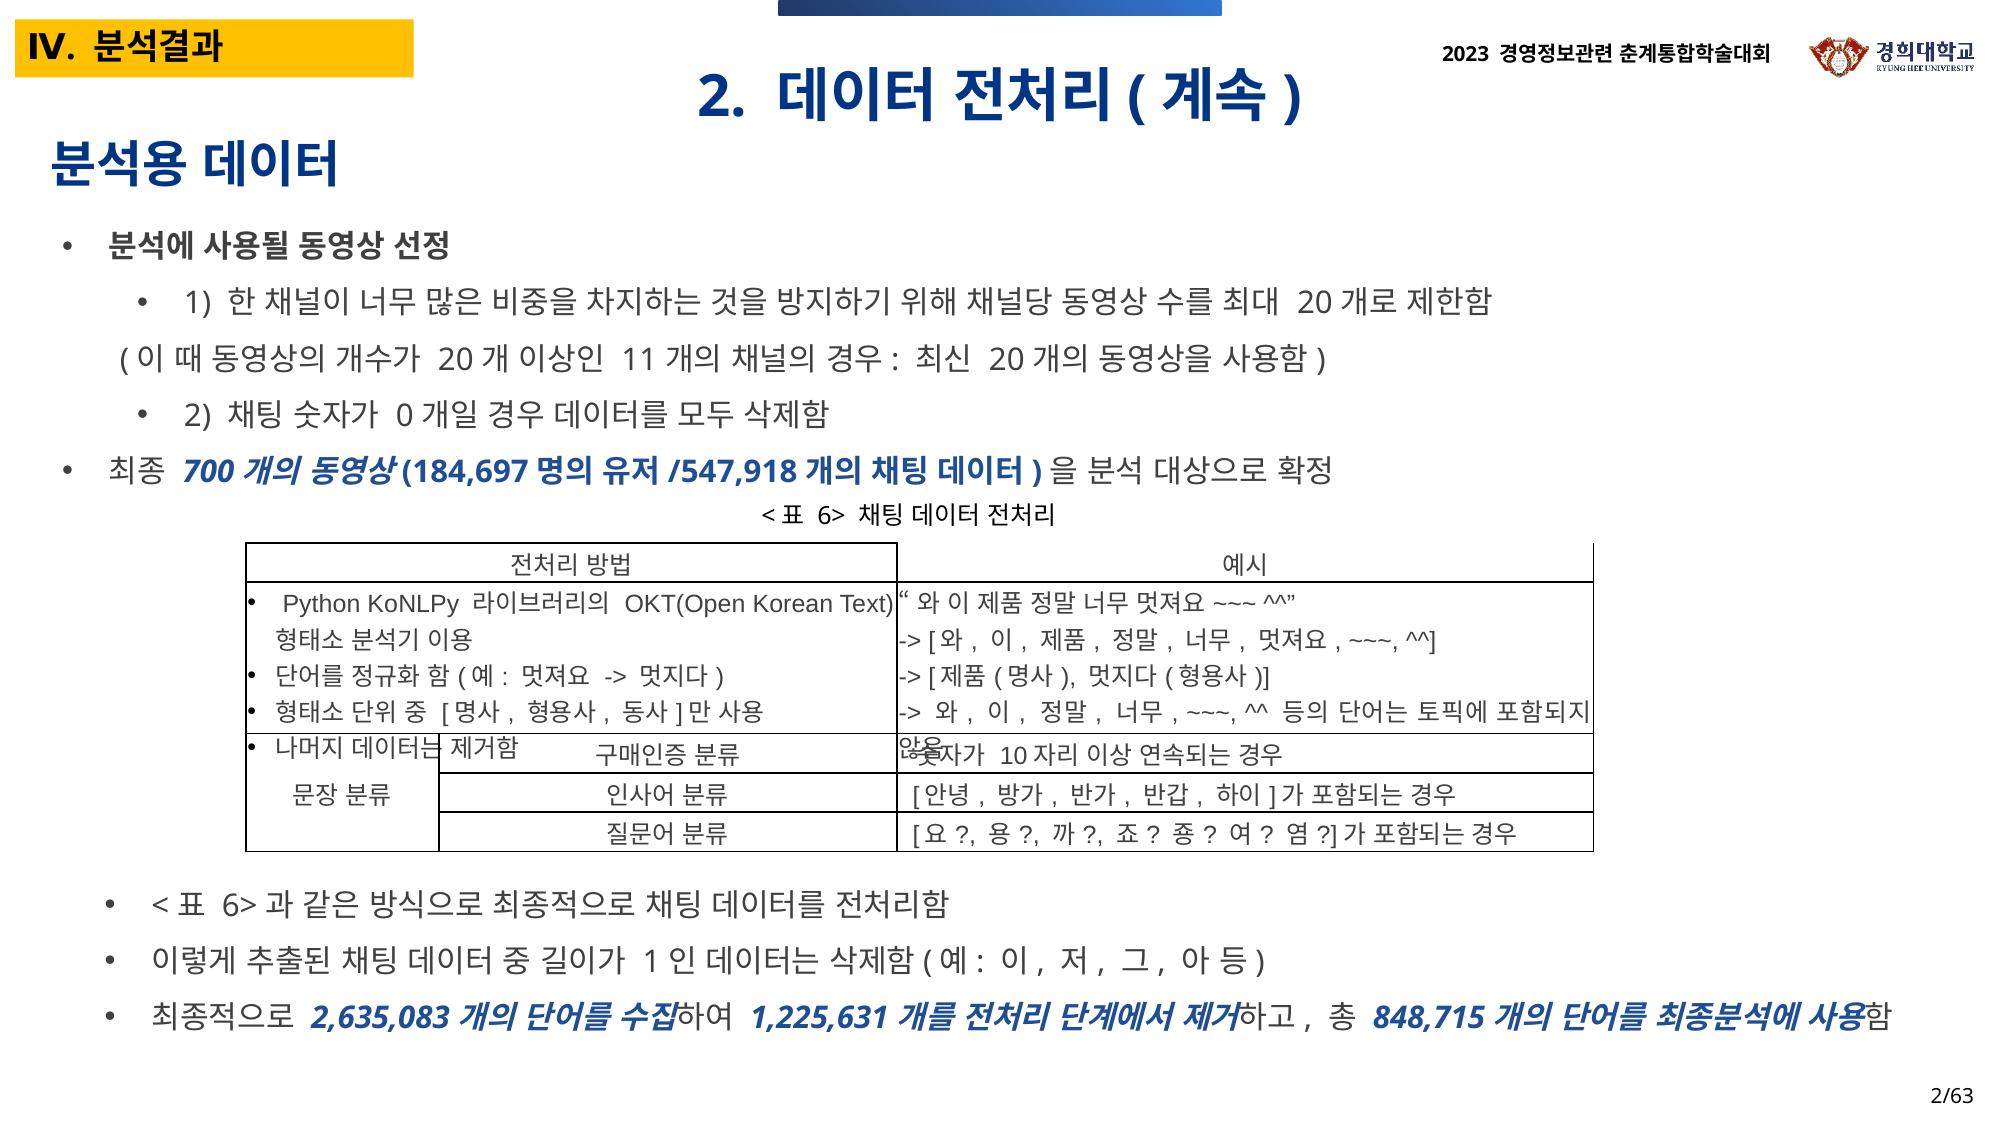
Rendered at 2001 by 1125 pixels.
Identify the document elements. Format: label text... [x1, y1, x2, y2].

text_box 2. 데이터 전처리(계속) [540, 50, 1459, 136]
text_box 분석용 데이터 [35, 124, 1136, 200]
table_cell [안녕, 방가, 반가, 반갑, 하이]가 포함되는 경우 [898, 774, 1593, 811]
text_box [1407, 33, 1974, 78]
text_box <표 6> 채팅 데이터 전처리 [595, 492, 1222, 537]
text_box [15, 19, 414, 78]
table_header 전처리 방법 [247, 544, 896, 581]
text_box <표 6>과 같은 방식으로 최종적으로 채팅 데이터를 전처리함 이렇게 추출된 채팅 데이터 중 길이가 1인 데이터는 삭제함(예: 이, 저, 그, 아 등) 최종적으로 2,635,083개의 단어를 수집하여 1,225,631개를 전처리 단계에서 제거하고, 총 848,715개의 단어를 최종분석에 사용함 [89, 858, 2000, 1042]
text_box 분석에 사용될 동영상 선정 1) 한 채널이 너무 많은 비중을 차지하는 것을 방지하기 위해 채널당 동영상 수를 최대 20개로 제한함 (이 때 동영상의 개수가 20개 이상인 11개의 채널의 경우: 최신 20개의 동영상을 사용함) 2) 채팅 숫자가 0개일 경우 데이터를 모두 삭제함 최종 700개의 동영상(184,697명의 유저/547,918개의 채팅 데이터)을 분석 대상으로 확정 [47, 200, 2000, 497]
table_cell “와 이 제품 정말 너무 멋져요~~~ ^^” -> [와, 이, 제품, 정말, 너무, 멋져요, ~~~, ^^] -> [제품(명사), 멋지다(형용사)] -> 와, 이, 정말, 너무, ~~~, ^^ 등의 단어는 토픽에 포함되지 않음 [898, 583, 1593, 733]
table_header 예시 [898, 543, 1593, 581]
text_box [777, 0, 1223, 17]
table_cell 숫자가 10자리 이상 연속되는 경우 [898, 734, 1593, 772]
table_cell 구매인증 분류 [440, 734, 896, 772]
table_cell Python KoNLPy 라이브러리의 OKT(Open Korean Text)형태소 분석기 이용 단어를 정규화 함(예: 멋져요 -> 멋지다) 형태소 단위 중 [명사, 형용사, 동사]만 사용 나머지 데이터는 제거함 [247, 583, 896, 733]
table_cell 질문어 분류 [440, 813, 896, 851]
table_cell 문장 분류 [247, 734, 438, 851]
text_box Ⅳ. 분석결과 [12, 16, 306, 74]
slide_number 2/63 [1538, 1058, 1989, 1119]
table_cell [요?, 용?, 까?, 죠? 죵? 여? 염?]가 포함되는 경우 [898, 813, 1593, 851]
table_cell 인사어 분류 [440, 774, 896, 811]
